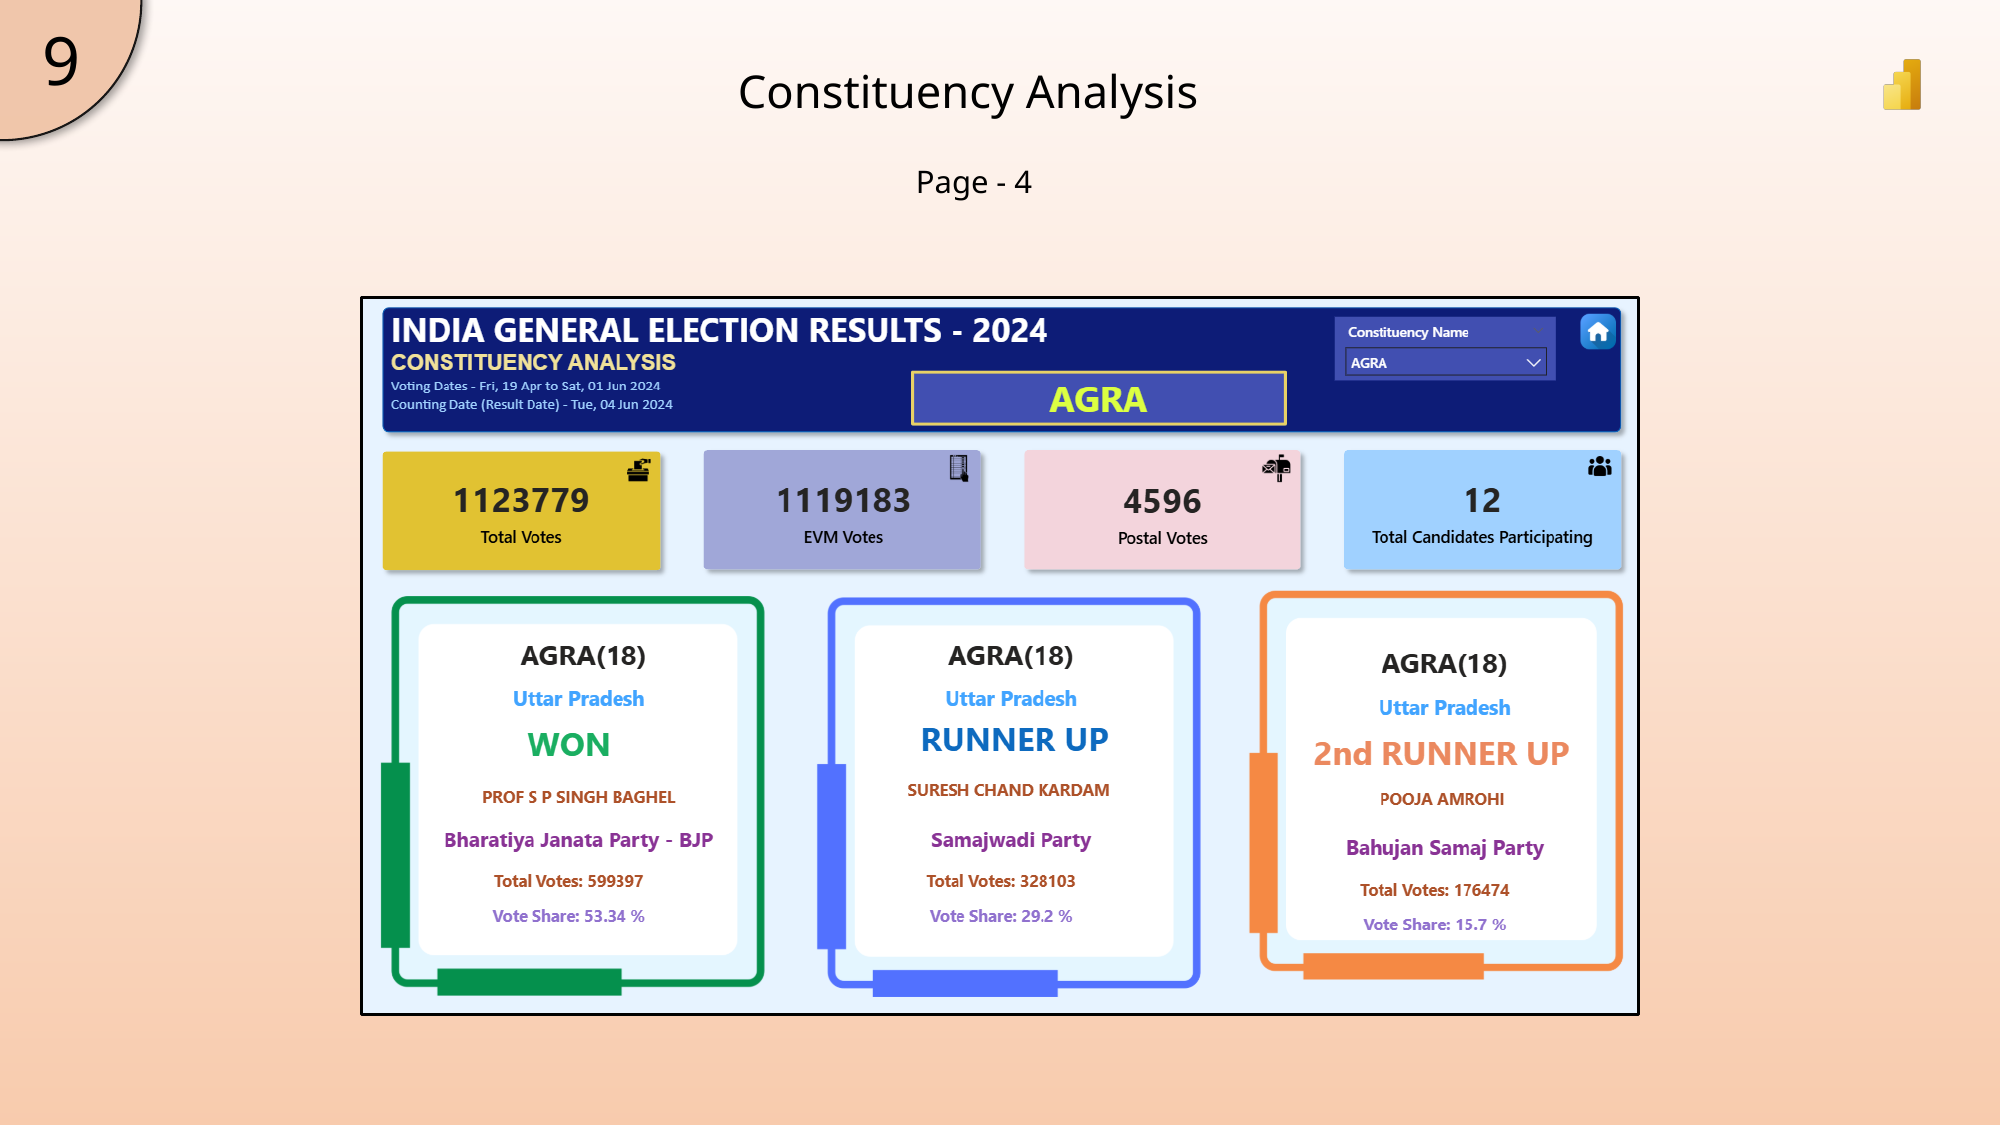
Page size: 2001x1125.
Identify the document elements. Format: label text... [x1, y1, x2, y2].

text_box [0, 0, 143, 142]
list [362, 299, 1638, 1014]
title Constituency Analysis Page - 4 [185, 61, 1763, 209]
picture [1877, 59, 1927, 110]
text_box 9 [27, 11, 97, 107]
